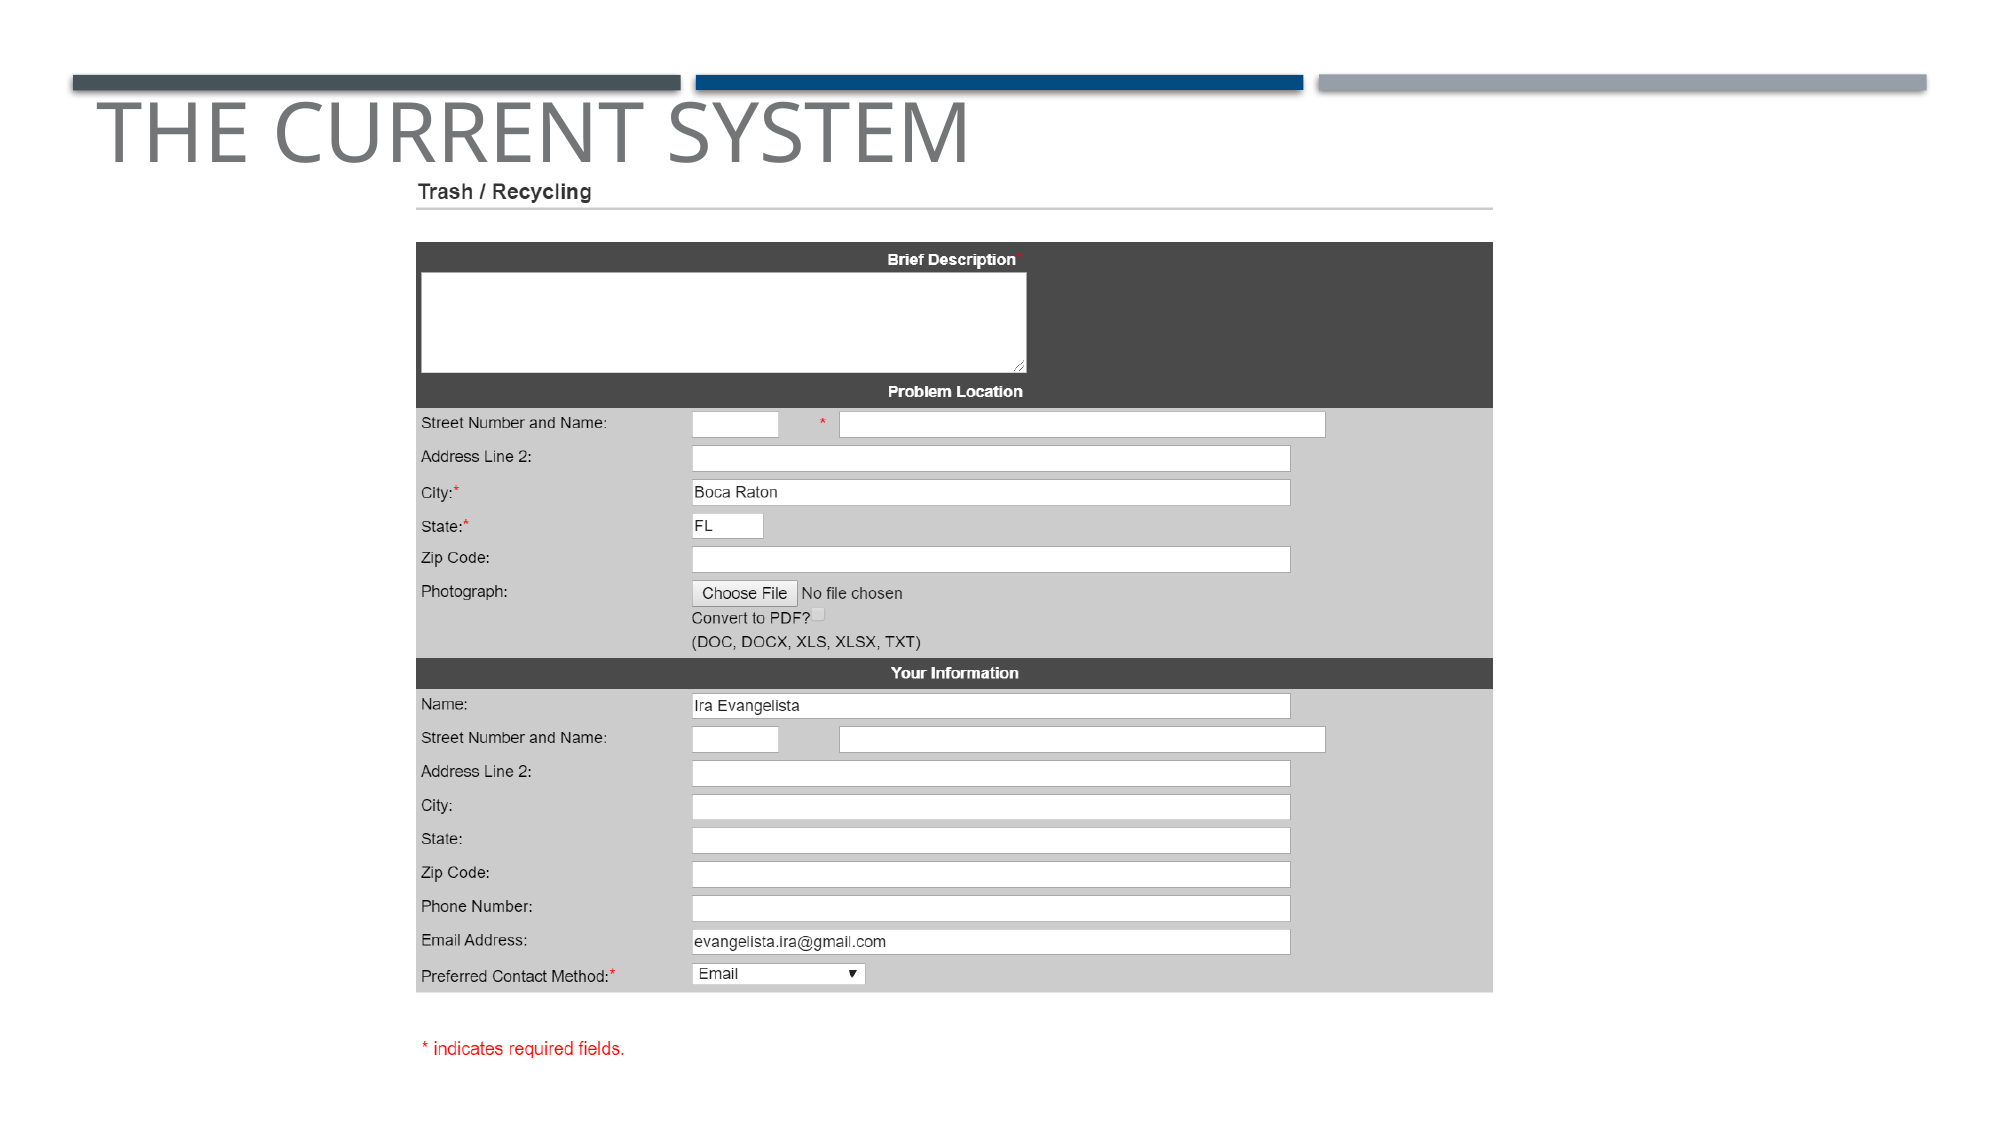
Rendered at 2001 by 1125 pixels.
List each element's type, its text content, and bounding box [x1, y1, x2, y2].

text_box The current system [81, 26, 1759, 187]
picture [407, 167, 1505, 1064]
